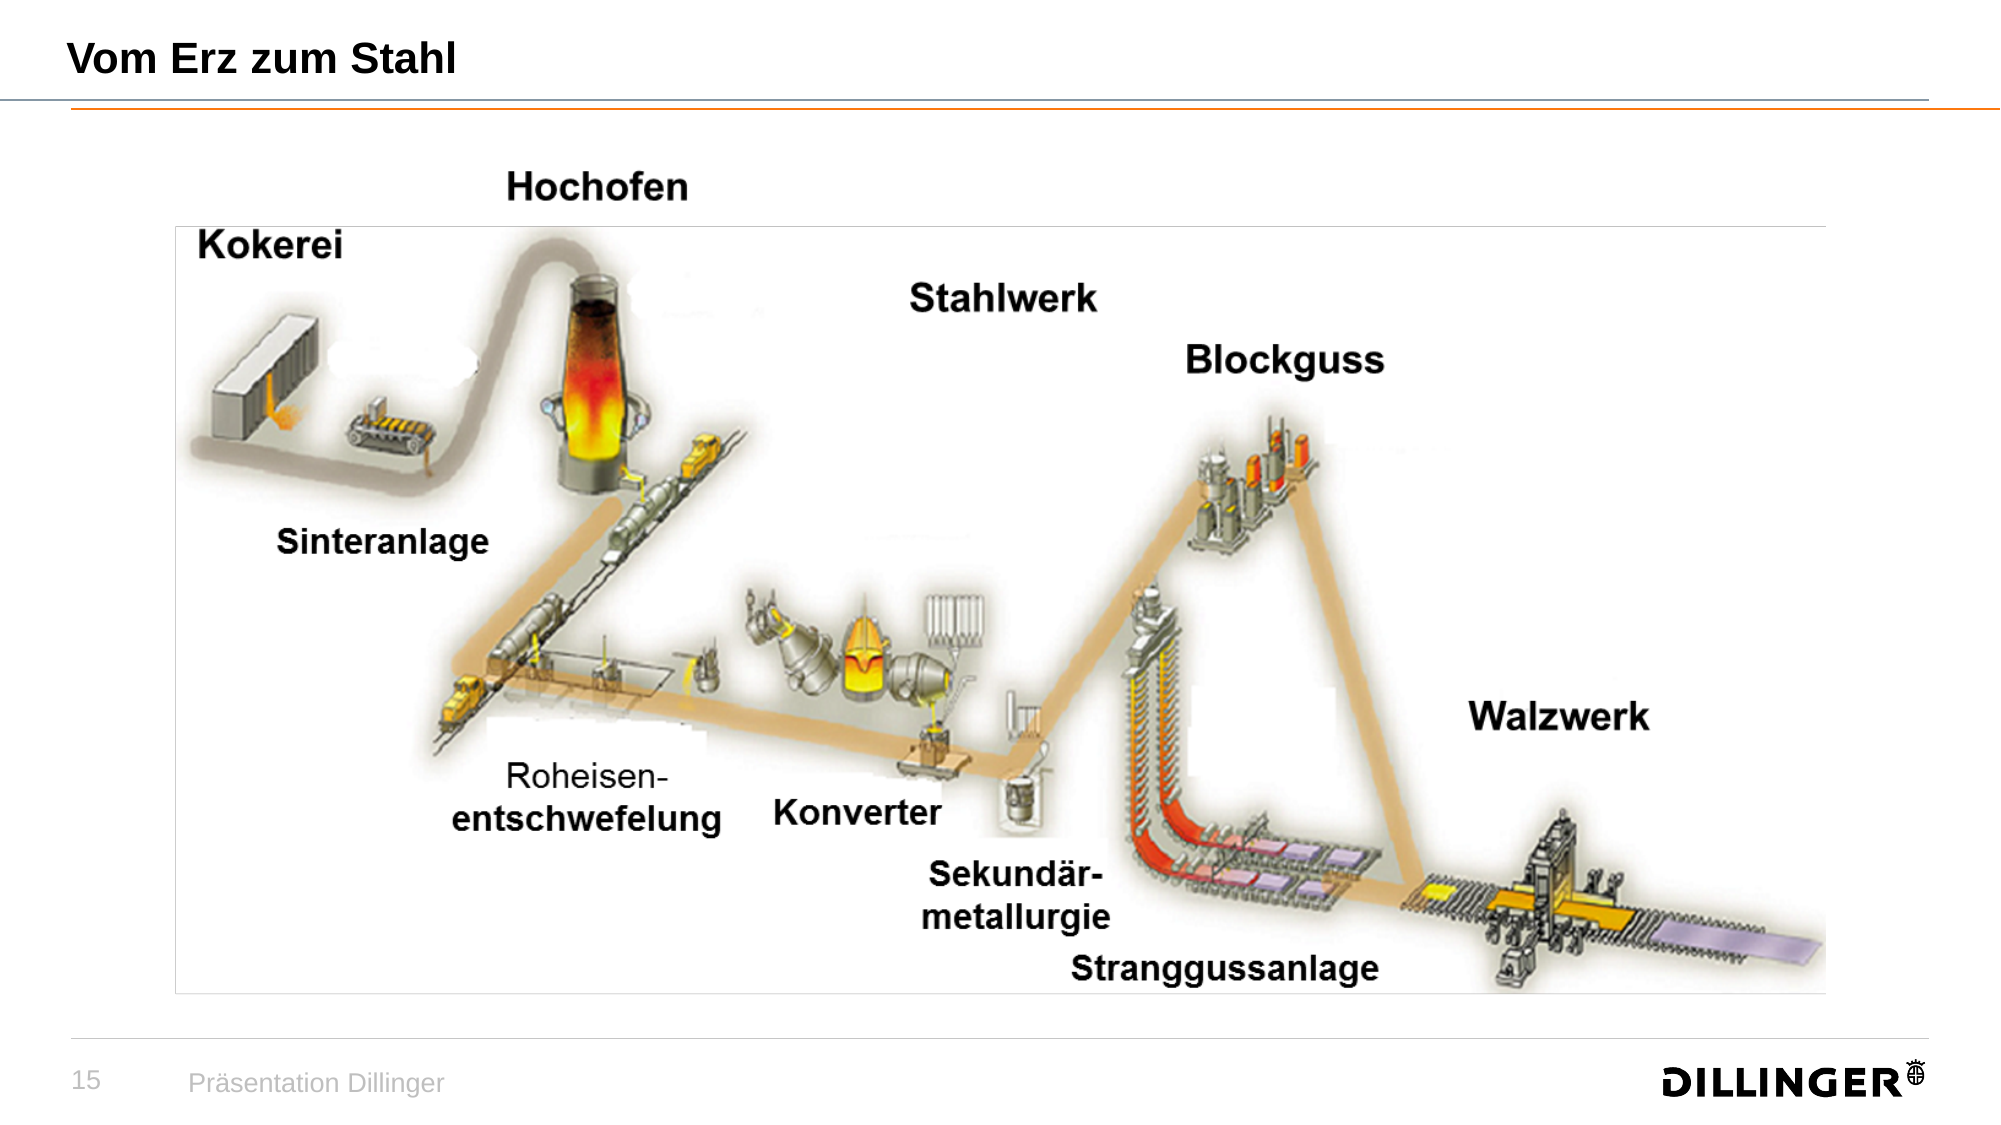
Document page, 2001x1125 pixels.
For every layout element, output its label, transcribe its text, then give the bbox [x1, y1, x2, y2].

title Vom Erz zum Stahl [51, 21, 1930, 90]
footer Präsentation Dillinger [173, 1054, 1378, 1105]
slide_number 15 [56, 1054, 170, 1103]
picture [171, 148, 1826, 1010]
picture [1635, 1039, 1952, 1125]
